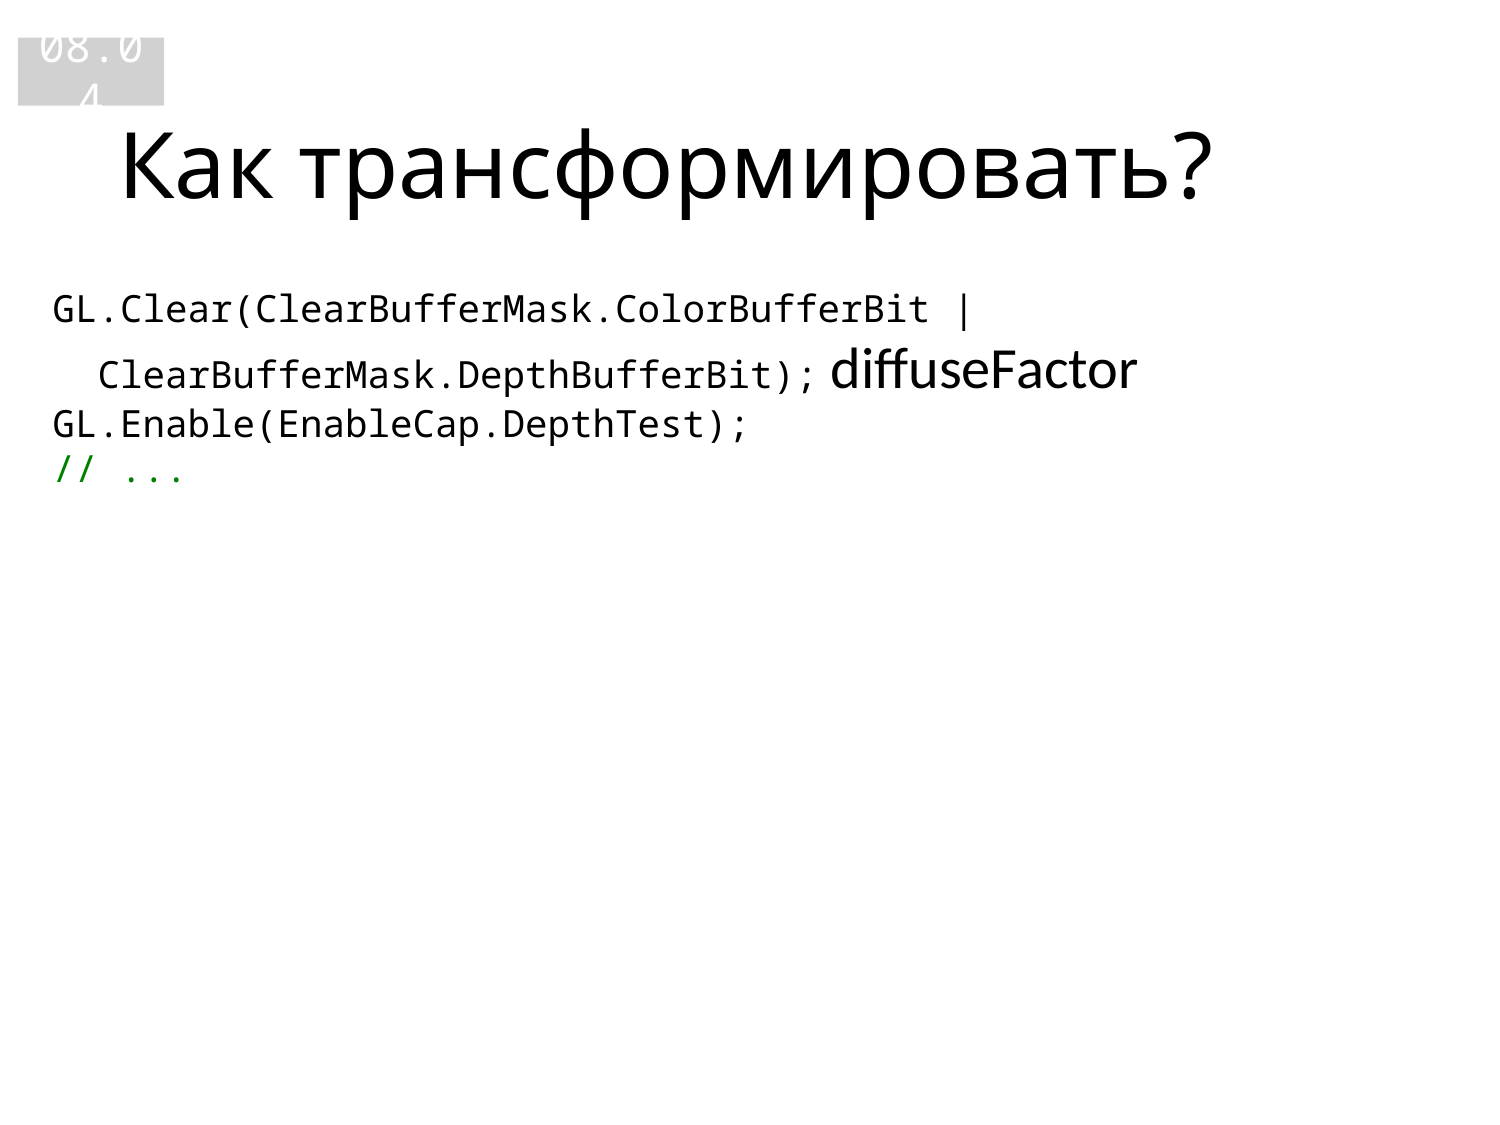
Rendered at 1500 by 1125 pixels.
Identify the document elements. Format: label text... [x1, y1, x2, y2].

list GL.Clear(ClearBufferMask.ColorBufferBit | ClearBufferMask.DepthBufferBit); diffuseFactor GL.Enable(EnableCap.DepthTest); // ... [37, 277, 1500, 1030]
title Как трансформировать? [103, 59, 1397, 277]
text_box 08.04 [17, 37, 165, 106]
